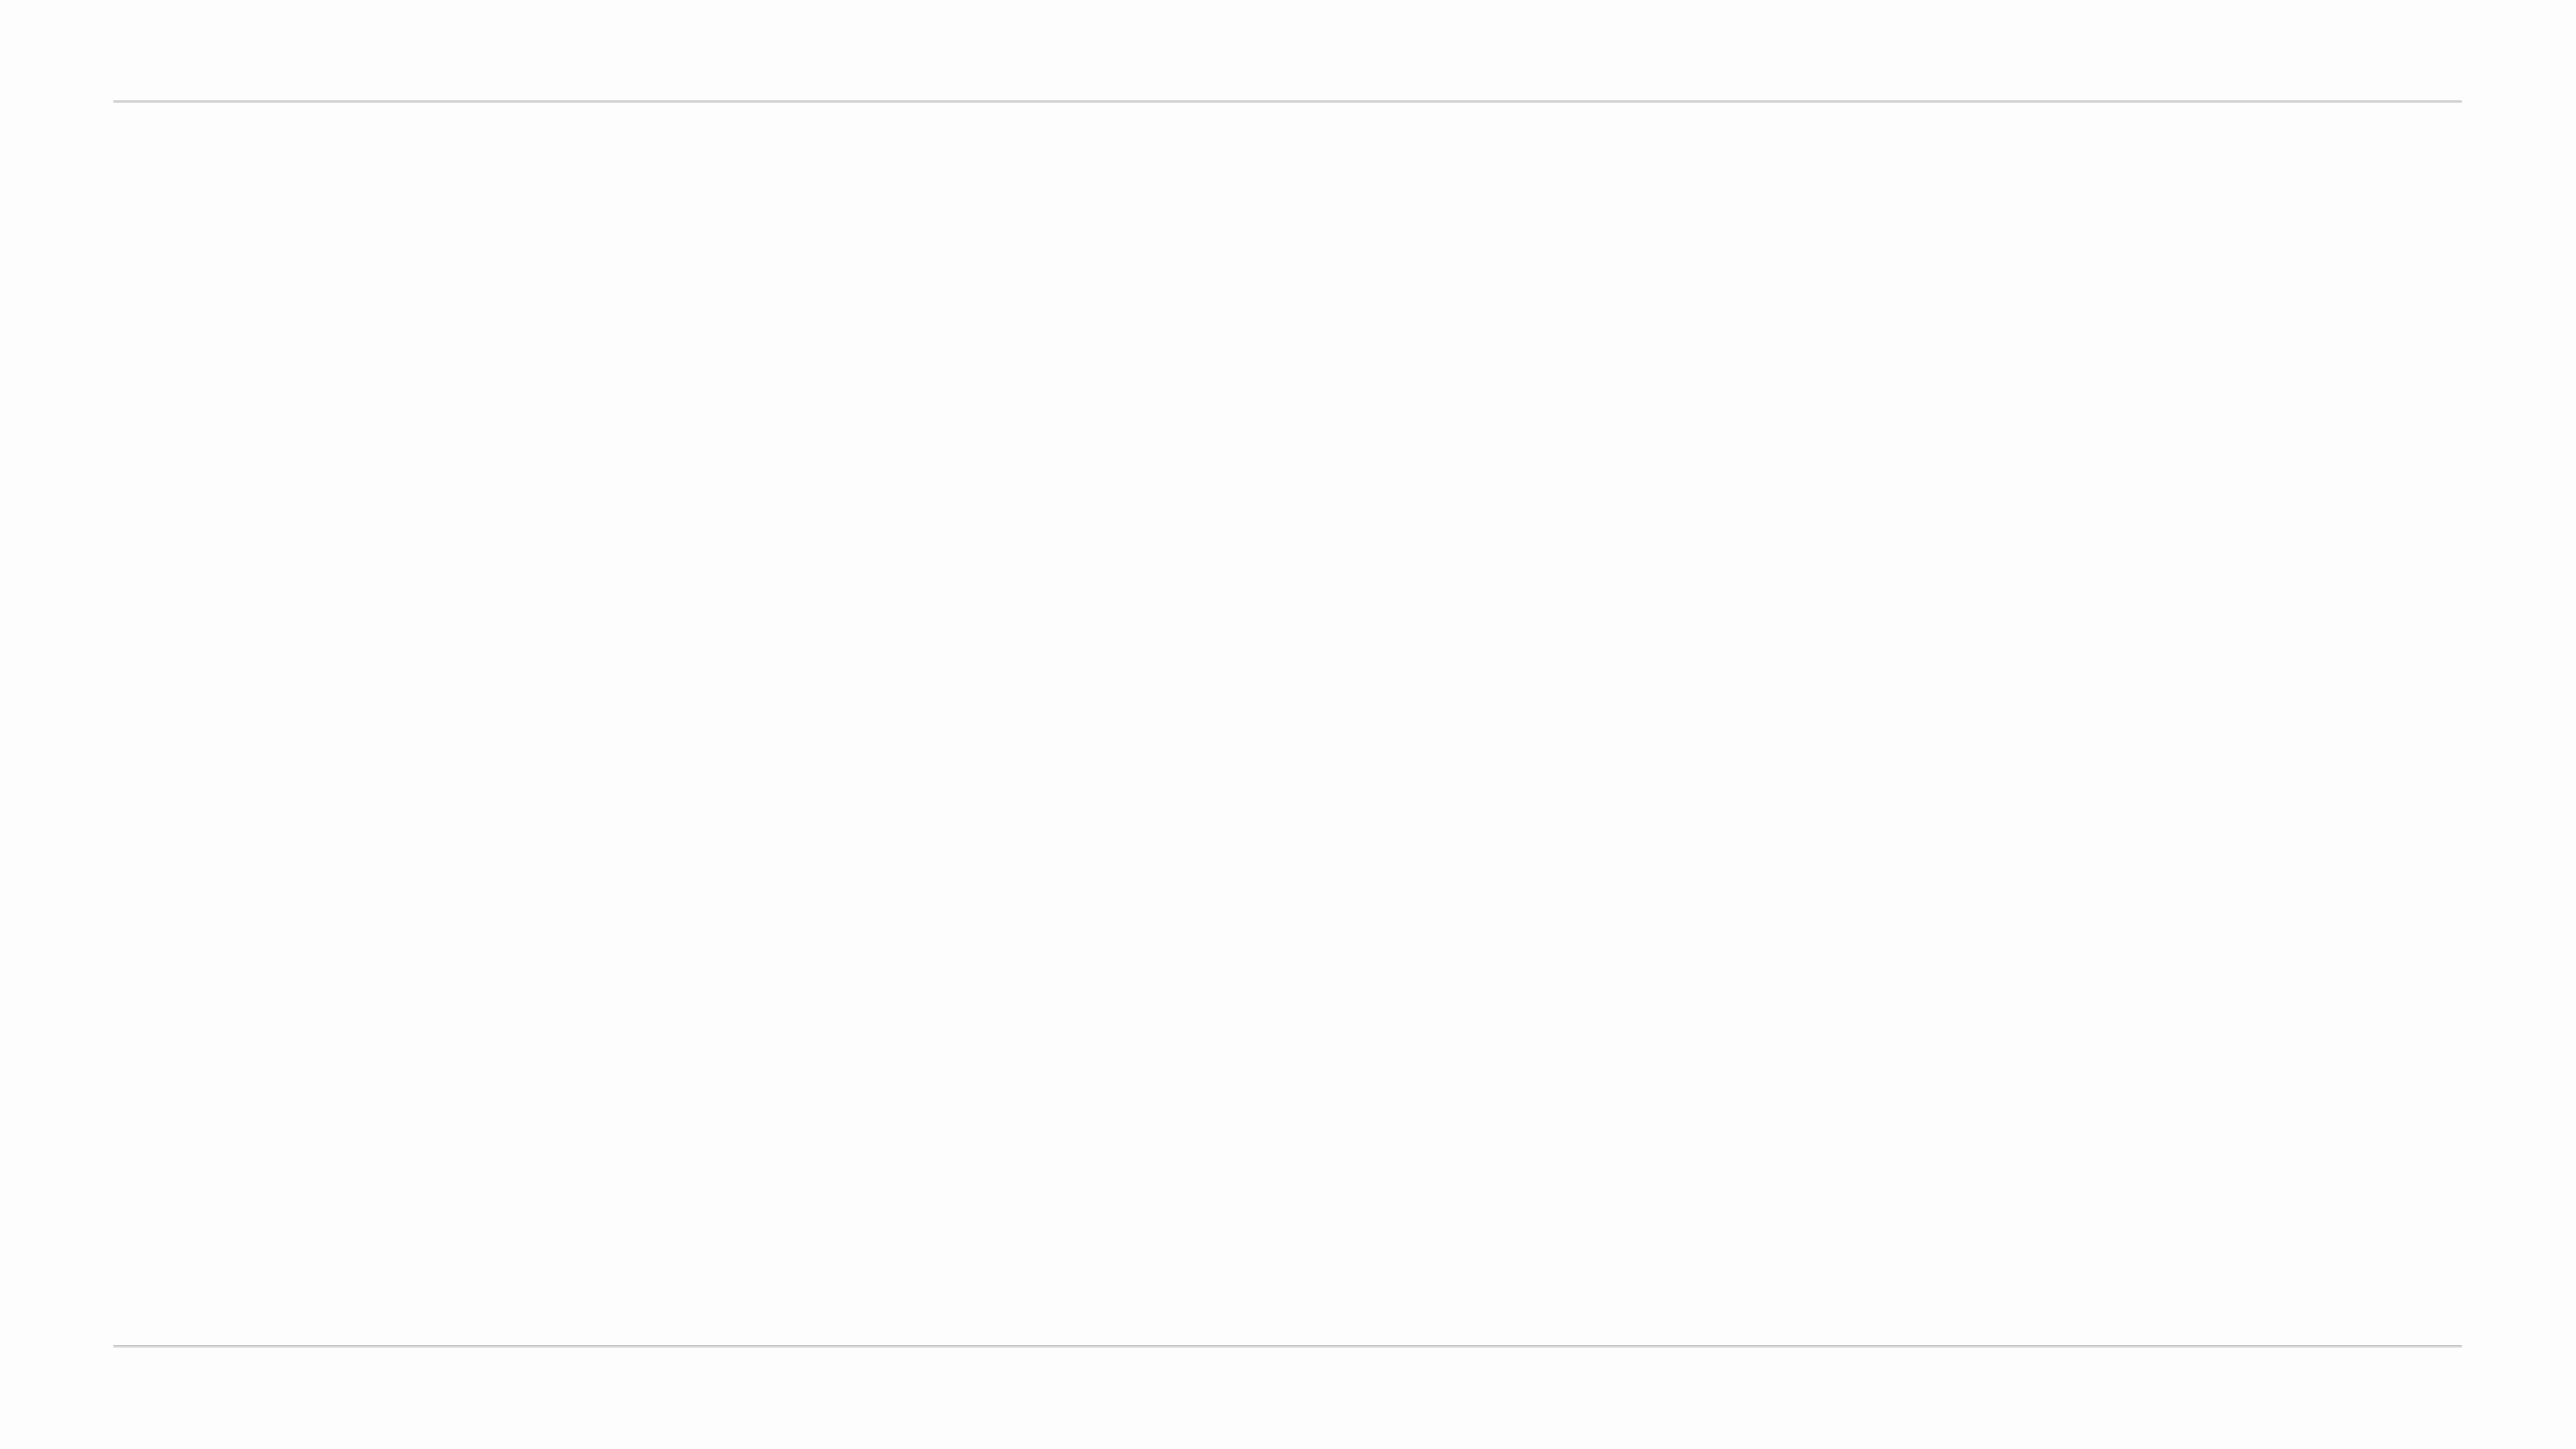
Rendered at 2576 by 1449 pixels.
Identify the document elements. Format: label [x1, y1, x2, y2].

text_box [113, 100, 2462, 103]
